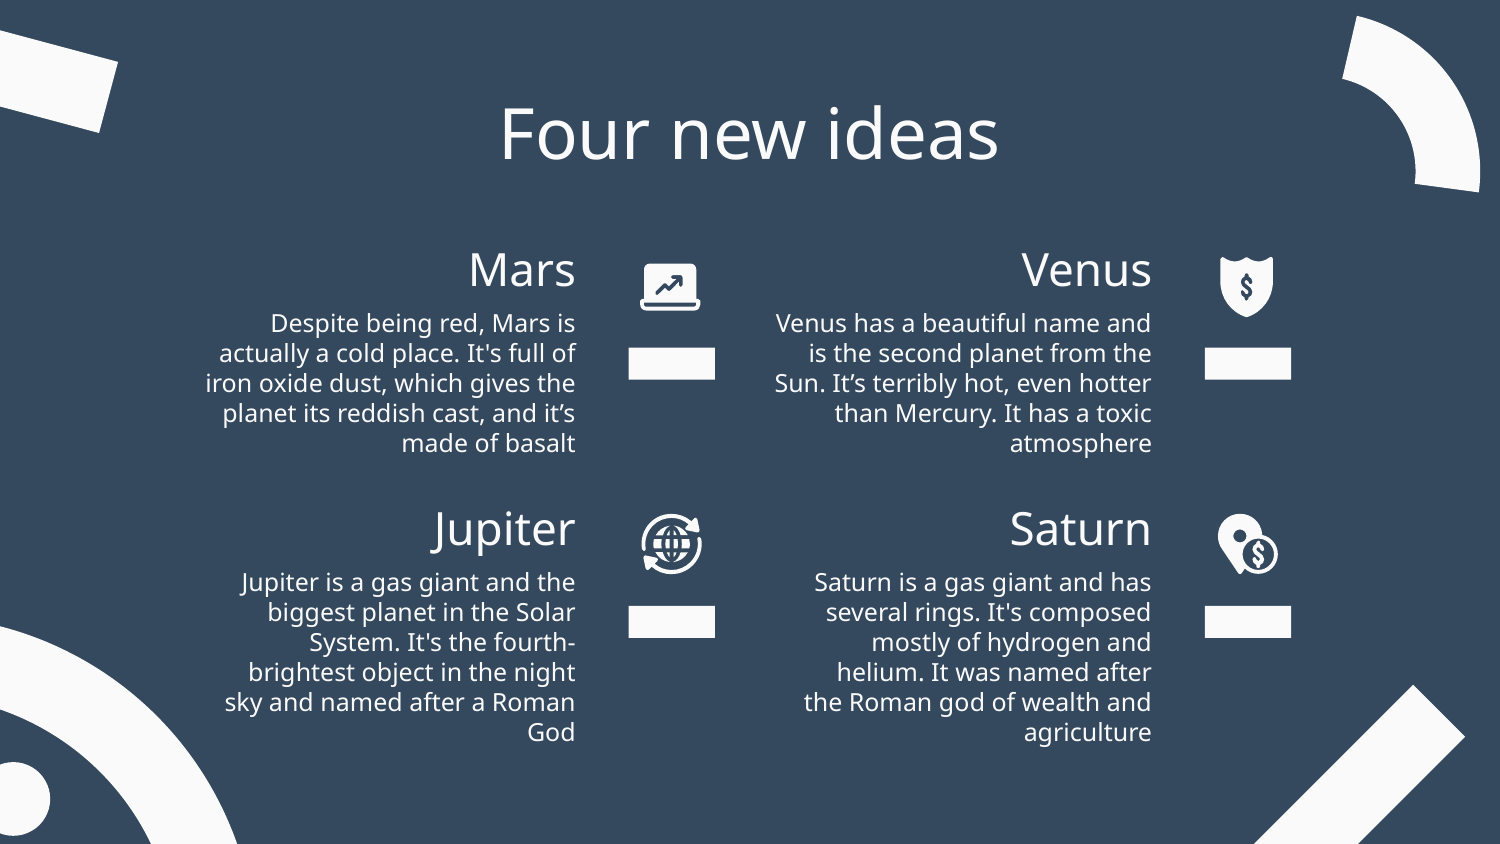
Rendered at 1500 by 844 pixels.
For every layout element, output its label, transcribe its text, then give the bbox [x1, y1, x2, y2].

text_box [640, 263, 701, 311]
subtitle Mars [208, 235, 592, 292]
subtitle Saturn is a gas giant and has several rings. It's composed mostly of hydrogen and helium. It was named after the Roman god of wealth and agriculture [785, 551, 1168, 715]
subtitle Saturn [785, 493, 1168, 551]
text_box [1217, 513, 1279, 575]
text_box [628, 605, 715, 638]
text_box [1204, 605, 1292, 638]
subtitle Venus has a beautiful name and is the second planet from the Sun. It’s terribly hot, even hotter than Mercury. It has a toxic atmosphere [744, 292, 1168, 457]
subtitle Jupiter is a gas giant and the biggest planet in the Solar System. It's the fourth-brightest object in the night sky and named after a Roman God [208, 551, 592, 715]
text_box [1204, 347, 1292, 380]
title Four new ideas [118, 73, 1382, 168]
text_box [640, 513, 704, 575]
subtitle Venus [785, 235, 1168, 292]
text_box [1220, 256, 1273, 318]
text_box [628, 347, 715, 380]
subtitle Jupiter [208, 493, 592, 551]
subtitle Despite being red, Mars is actually a cold place. It's full of iron oxide dust, which gives the planet its reddish cast, and it’s made of basalt [168, 292, 592, 457]
